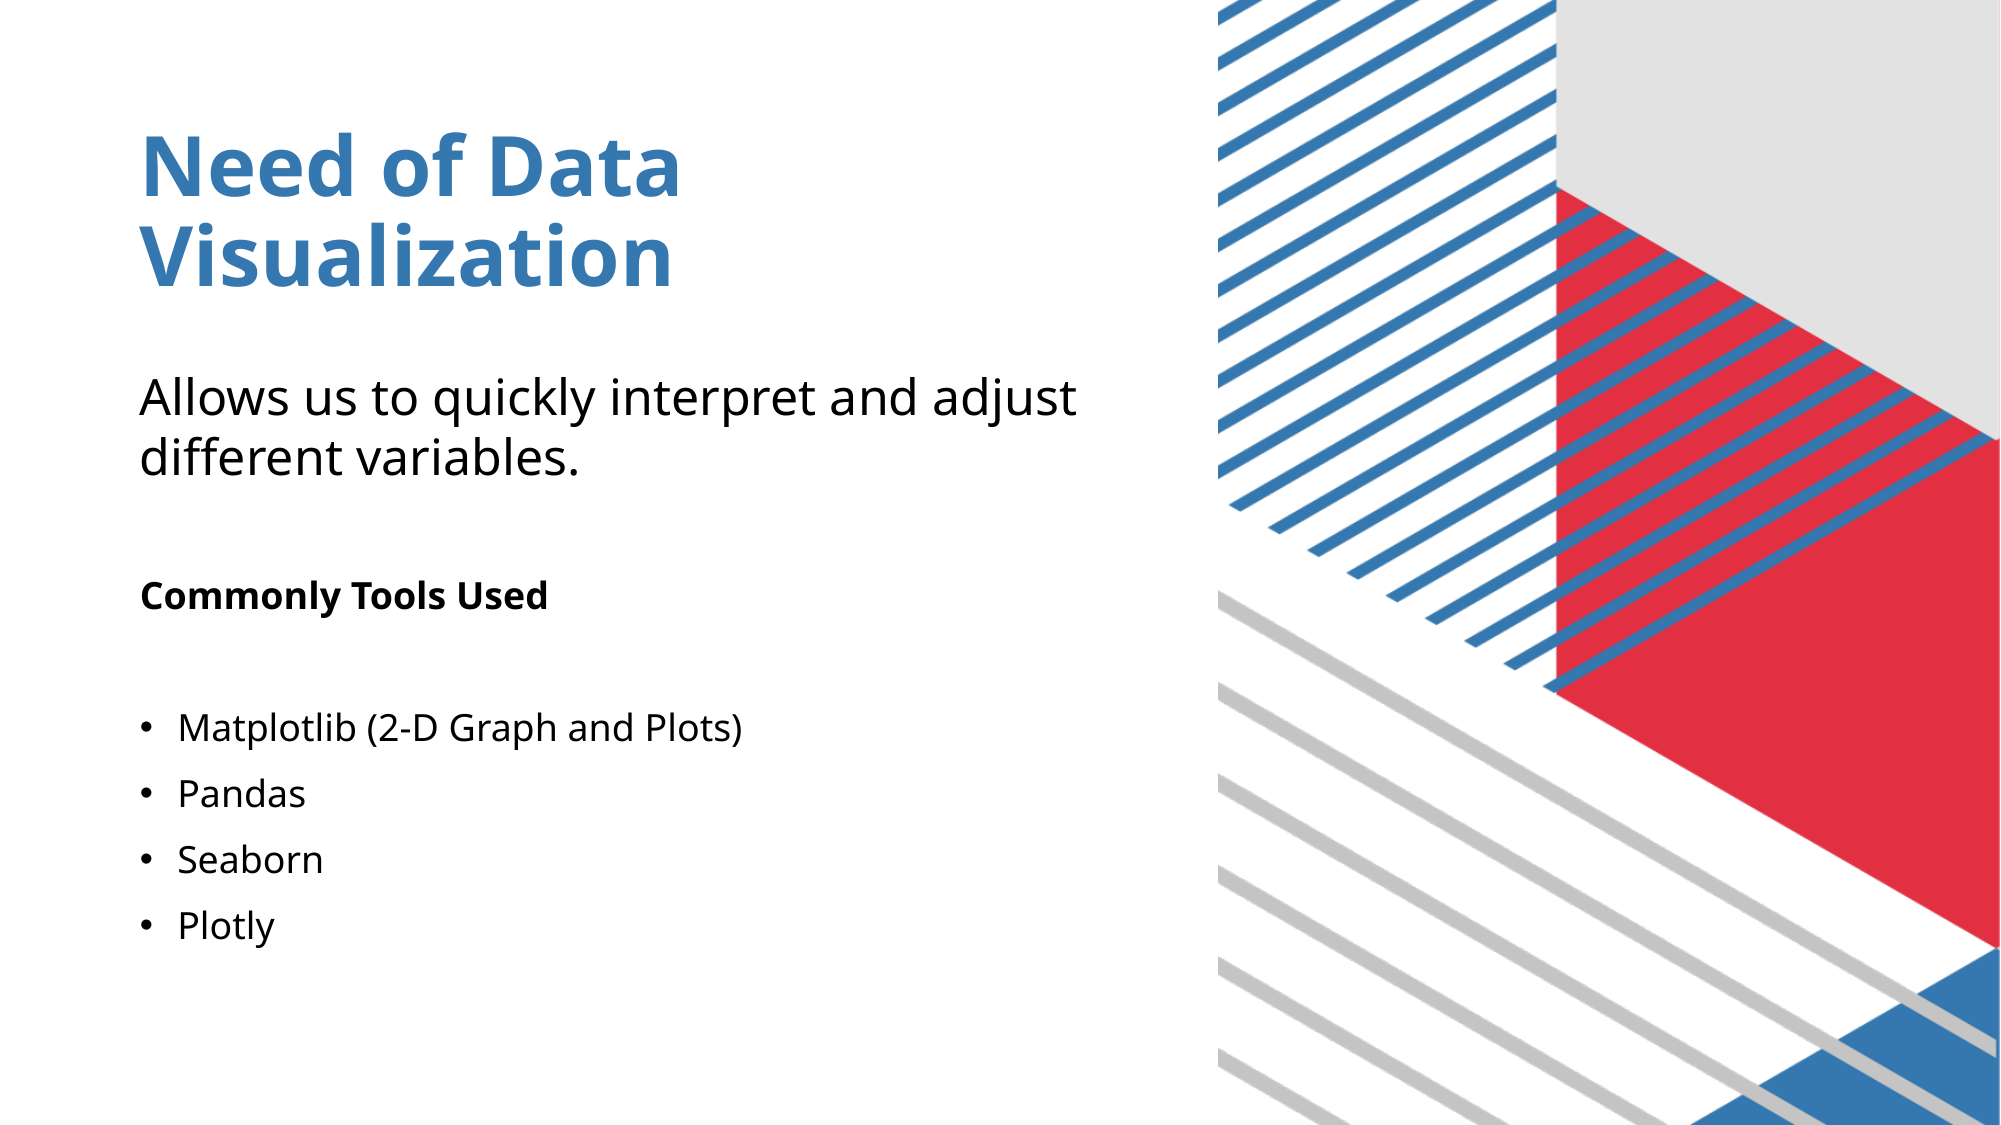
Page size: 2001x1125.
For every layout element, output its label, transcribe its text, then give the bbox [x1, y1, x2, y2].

list Allows us to quickly interpret and adjust different variables. Commonly Tools Used Matplotlib (2-D Graph and Plots) Pandas Seaborn Plotly [125, 358, 1166, 1012]
title Need of Data Visualization [125, 117, 1188, 313]
picture [1218, 0, 2000, 1125]
